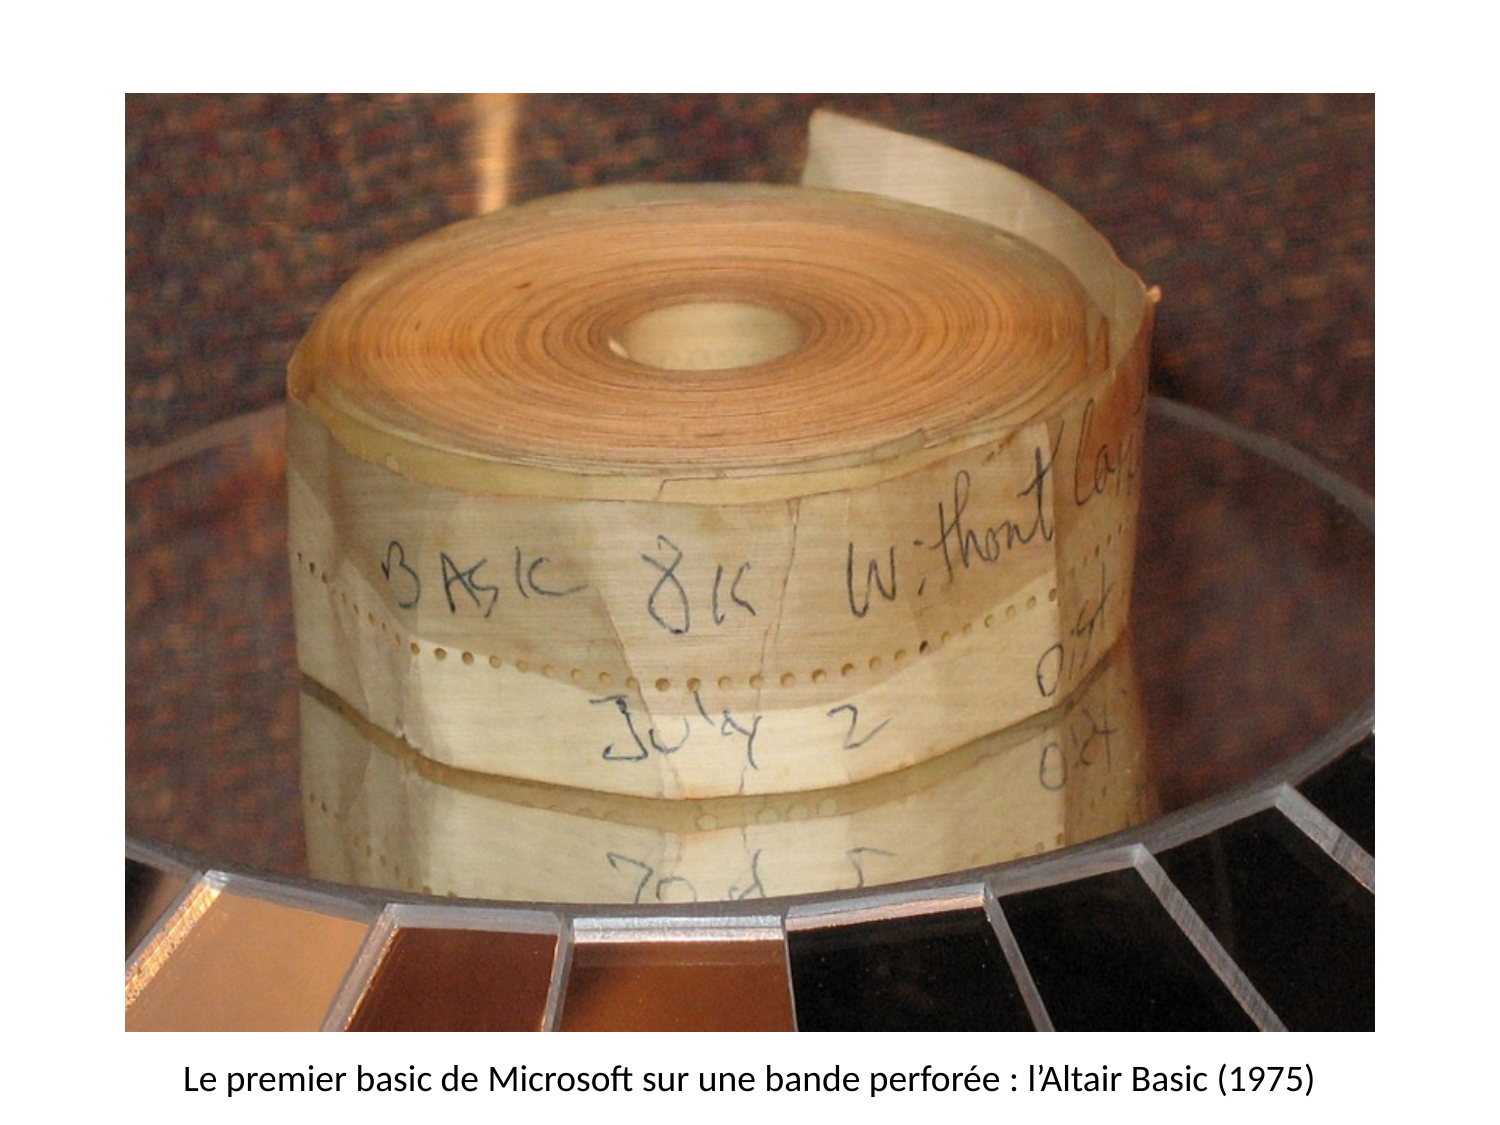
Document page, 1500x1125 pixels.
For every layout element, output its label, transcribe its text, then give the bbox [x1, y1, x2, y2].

text_box Le premier basic de Microsoft sur une bande perforée : l’Altair Basic (1975) [168, 1046, 1332, 1107]
picture [124, 93, 1376, 1032]
